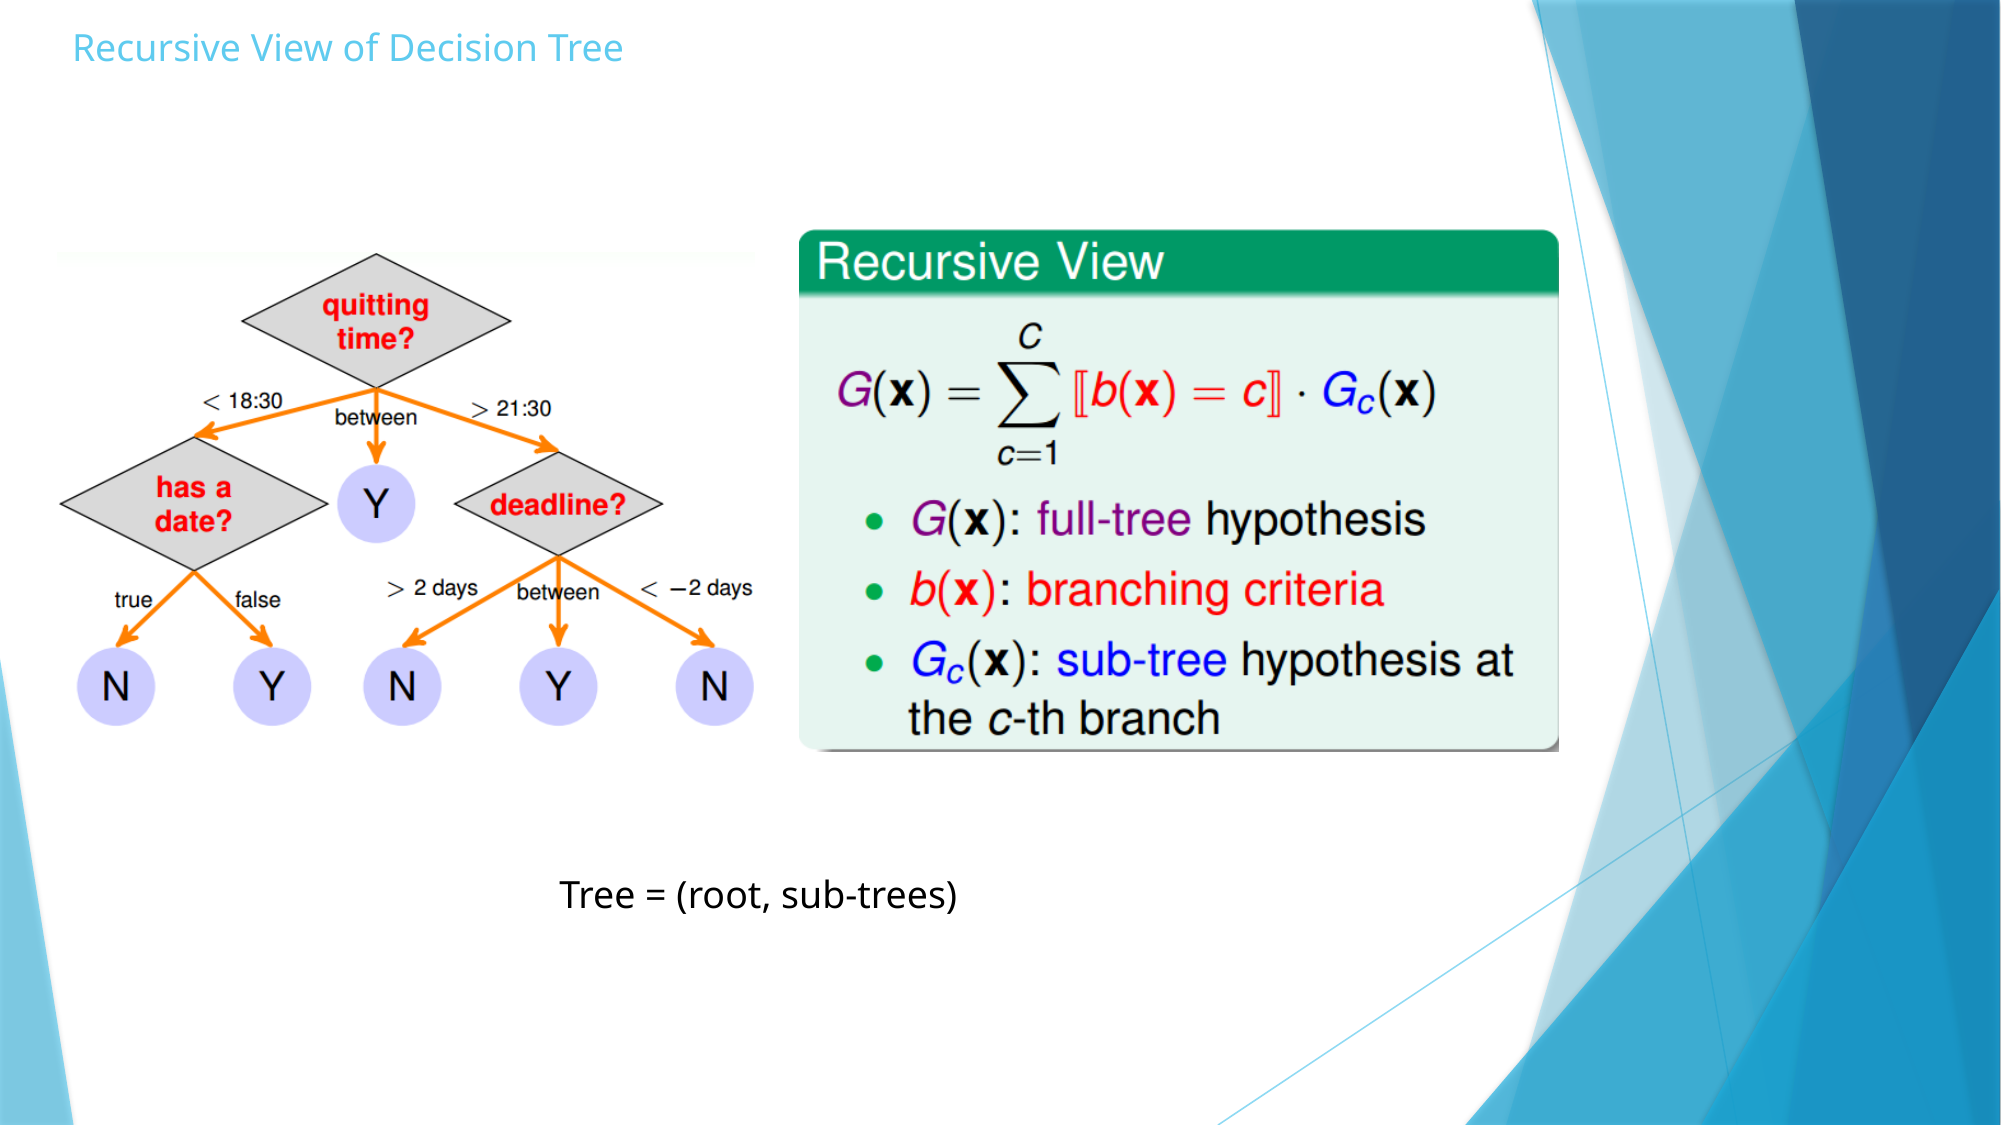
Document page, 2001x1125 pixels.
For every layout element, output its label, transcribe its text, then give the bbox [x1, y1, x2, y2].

text_box Tree = (root, sub-trees) [544, 863, 1031, 923]
title Recursive View of Decision Tree [57, 16, 683, 87]
picture [798, 228, 1560, 752]
picture [56, 252, 756, 728]
